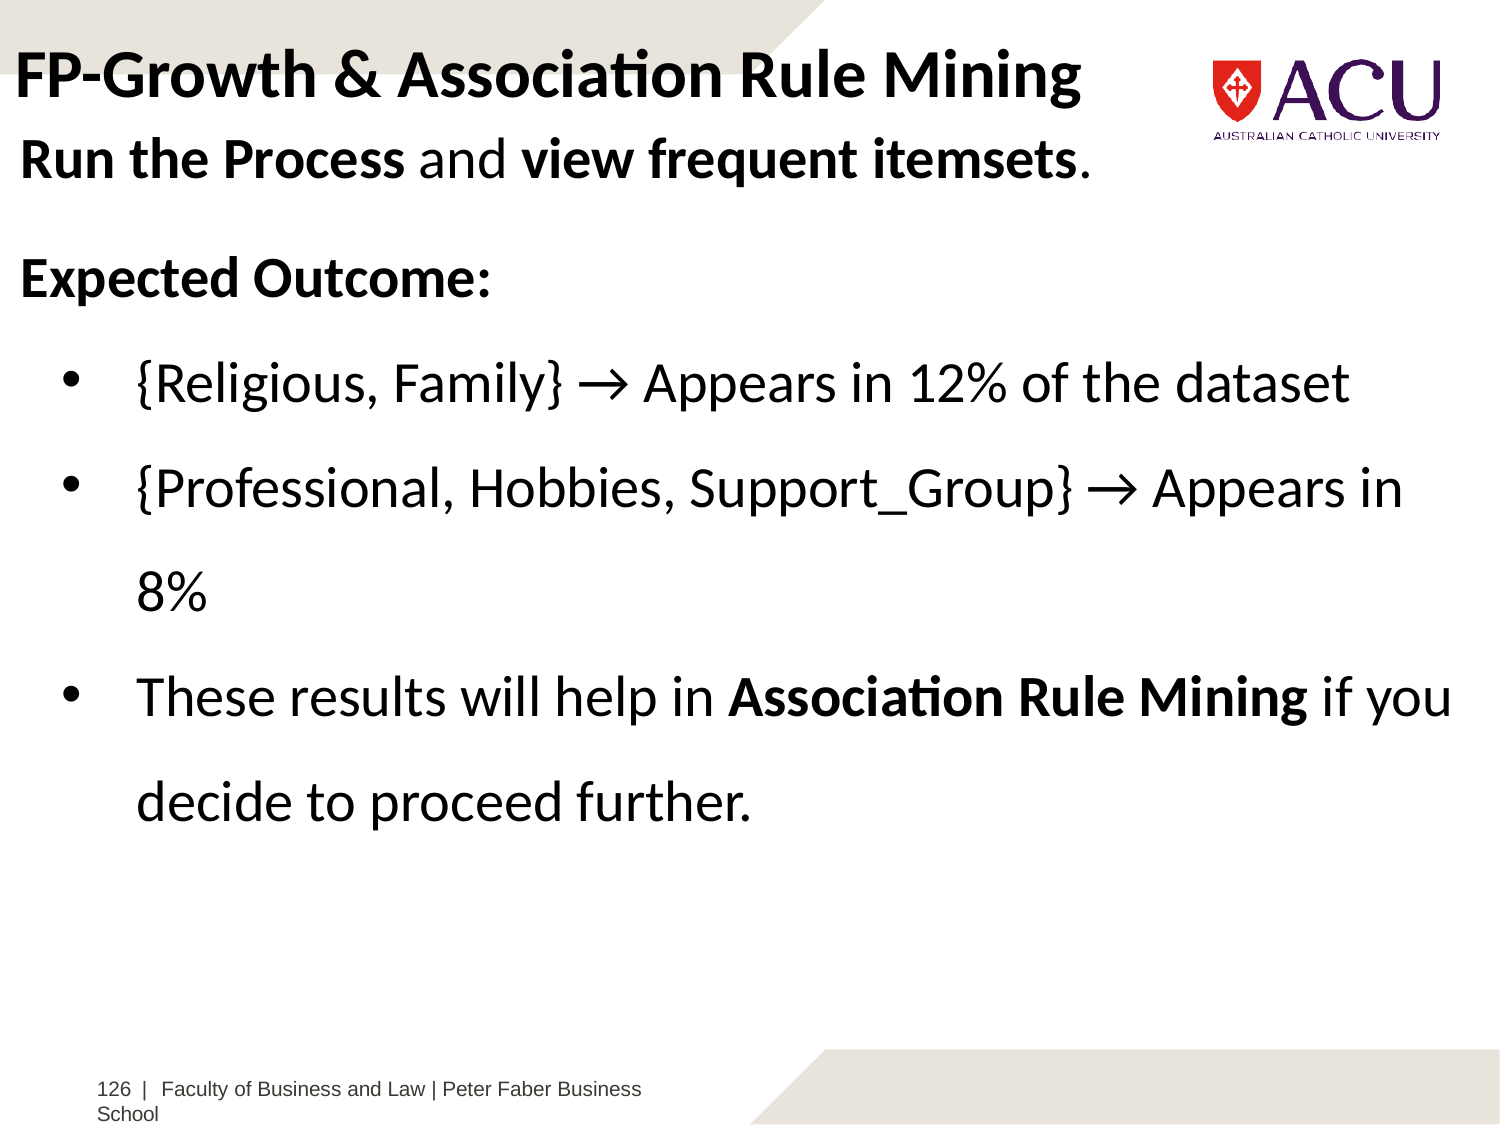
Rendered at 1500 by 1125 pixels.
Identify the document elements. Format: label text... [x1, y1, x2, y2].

text_box FP-Growth & Association Rule Mining [0, 0, 1498, 119]
slide_number 126 | Faculty of Business and Law | Peter Faber Business School [90, 1075, 703, 1125]
text_box Expected Outcome: {Religious, Family} → Appears in 12% of the dataset {Professional, Hobbies, Support_Group} → Appears in 8% These results will help in Association Rule Mining if you decide to proceed further. [5, 196, 1500, 841]
text_box Run the Process and view frequent itemsets. [5, 113, 1500, 196]
